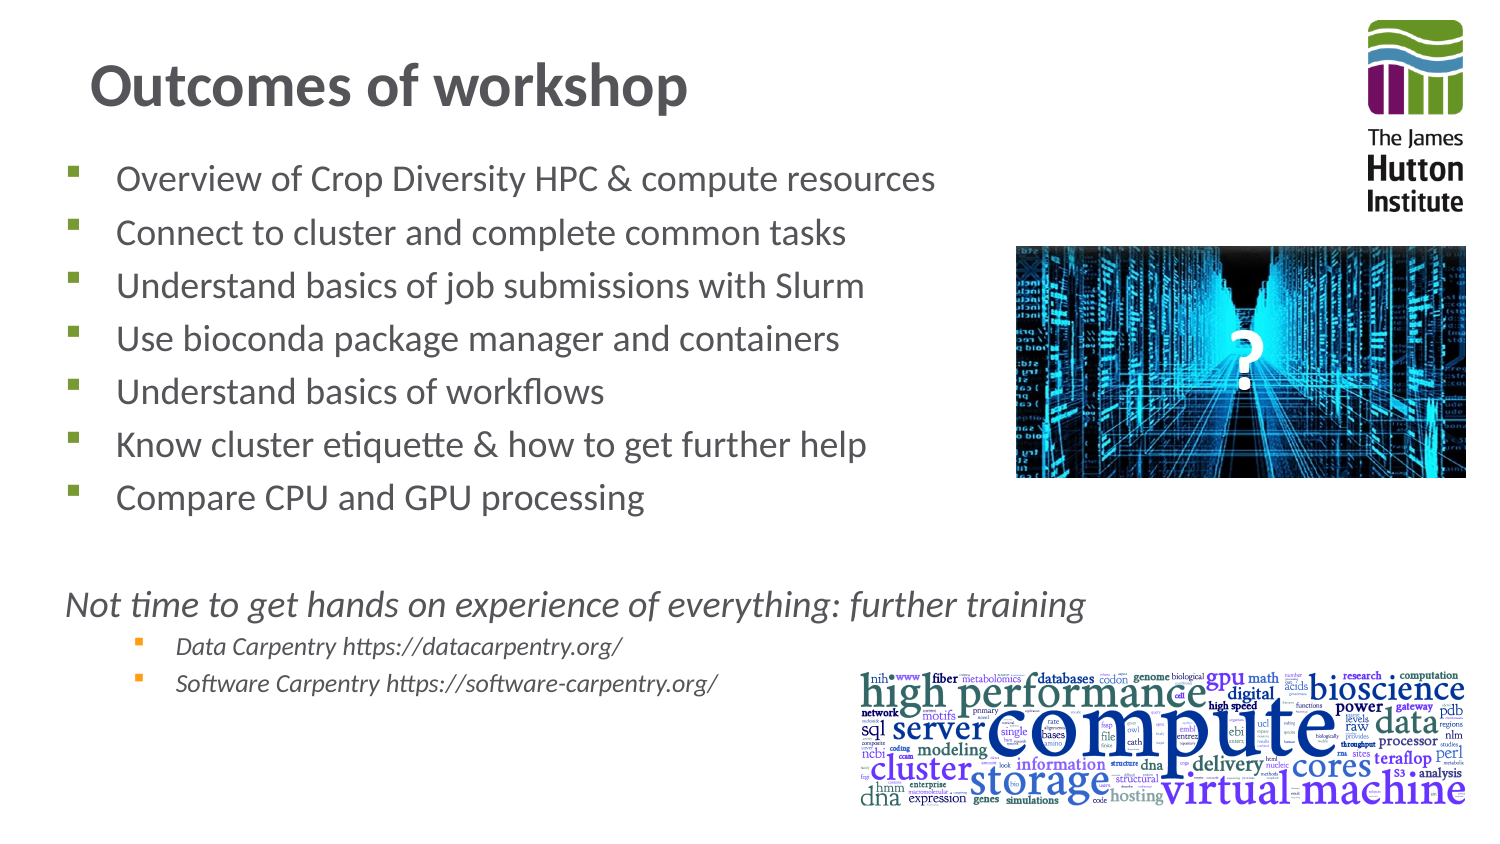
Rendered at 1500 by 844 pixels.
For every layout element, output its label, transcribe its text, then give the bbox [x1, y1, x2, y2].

picture [859, 668, 1467, 808]
picture [1295, 305, 1301, 325]
title Outcomes of workshop [75, 36, 1284, 127]
picture [1267, 375, 1276, 382]
picture [1015, 246, 1467, 479]
picture [1304, 380, 1311, 387]
list Overview of Crop Diversity HPC & compute resources Connect to cluster and complete common tasks Understand basics of job submissions with Slurm Use bioconda package manager and containers Understand basics of workflows Know cluster etiquette & how to get further help Compare CPU and GPU processing Not time to get hands on experience of everything: further training Data Carpentry https://datacarpentry.org/ Software Carpentry https://software-carpentry.org/ [49, 146, 1117, 757]
picture [1368, 20, 1463, 212]
